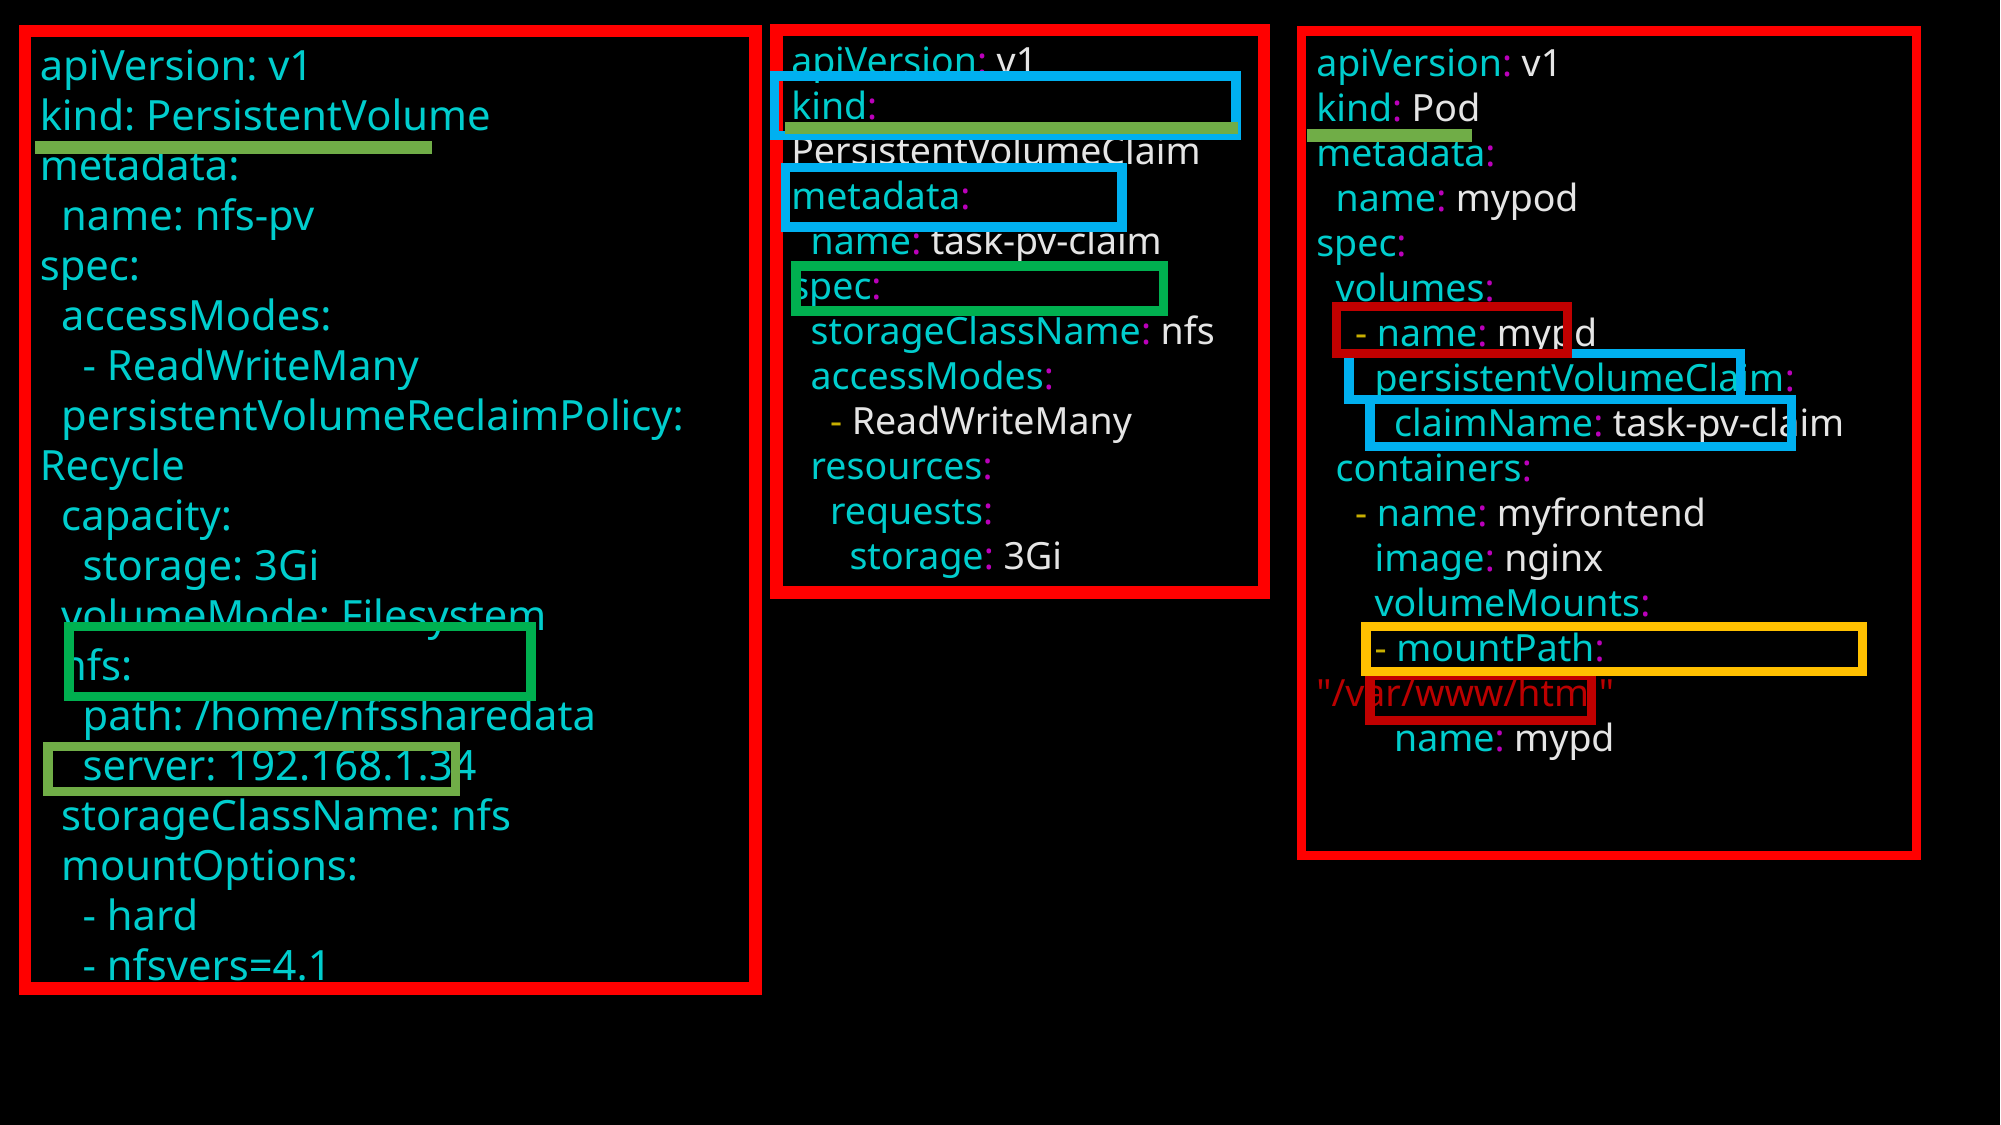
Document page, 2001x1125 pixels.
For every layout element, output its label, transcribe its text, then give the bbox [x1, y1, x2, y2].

text_box [1348, 352, 1741, 401]
text_box apiVersion: v1 kind: PersistentVolumeClaim metadata: name: task-pv-claim spec: storageClassName: nfs accessModes: - ReadWriteMany resources: requests: storage: 3Gi [775, 29, 1265, 593]
text_box [784, 167, 1123, 228]
text_box apiVersion: v1 kind: PersistentVolume metadata: name: nfs-pv spec: accessModes: - ReadWriteMany persistentVolumeReclaimPolicy: Recycle capacity: storage: 3Gi volumeMode: Filesystem nfs: path: /home/nfssharedata server: 192.168.1.34 storageClassName: nfs mountOptions: - hard - nfsvers=4.1 [24, 30, 757, 989]
text_box [68, 625, 532, 698]
text_box [774, 75, 1237, 136]
text_box [1335, 306, 1568, 354]
text_box [1369, 674, 1593, 722]
text_box [1369, 399, 1793, 447]
text_box [1365, 625, 1863, 673]
text_box apiVersion: v1 kind: Pod metadata: name: mypod spec: volumes: - name: mypd persistentVolumeClaim: claimName: task-pv-claim containers: - name: myfrontend image: nginx volumeMounts: - mountPath: "/var/www/html" name: mypd [1300, 30, 1918, 856]
text_box [795, 265, 1164, 312]
text_box [47, 745, 456, 793]
